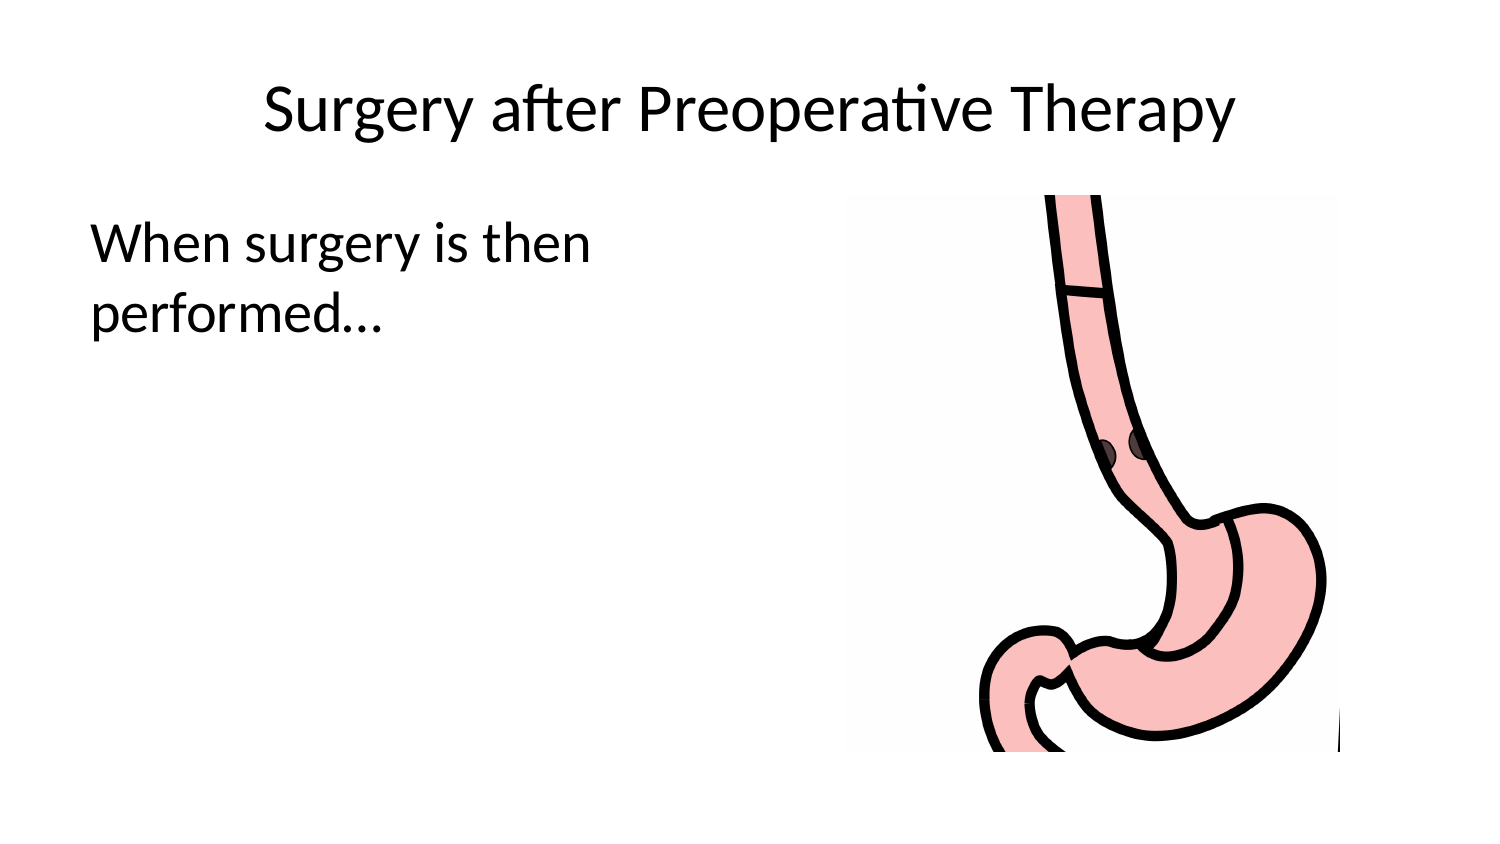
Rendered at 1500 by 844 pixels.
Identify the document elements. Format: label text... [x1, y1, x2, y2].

picture [845, 195, 1340, 753]
title Surgery after Preoperative Therapy [75, 33, 1425, 175]
list When surgery is then performed… [75, 196, 738, 754]
